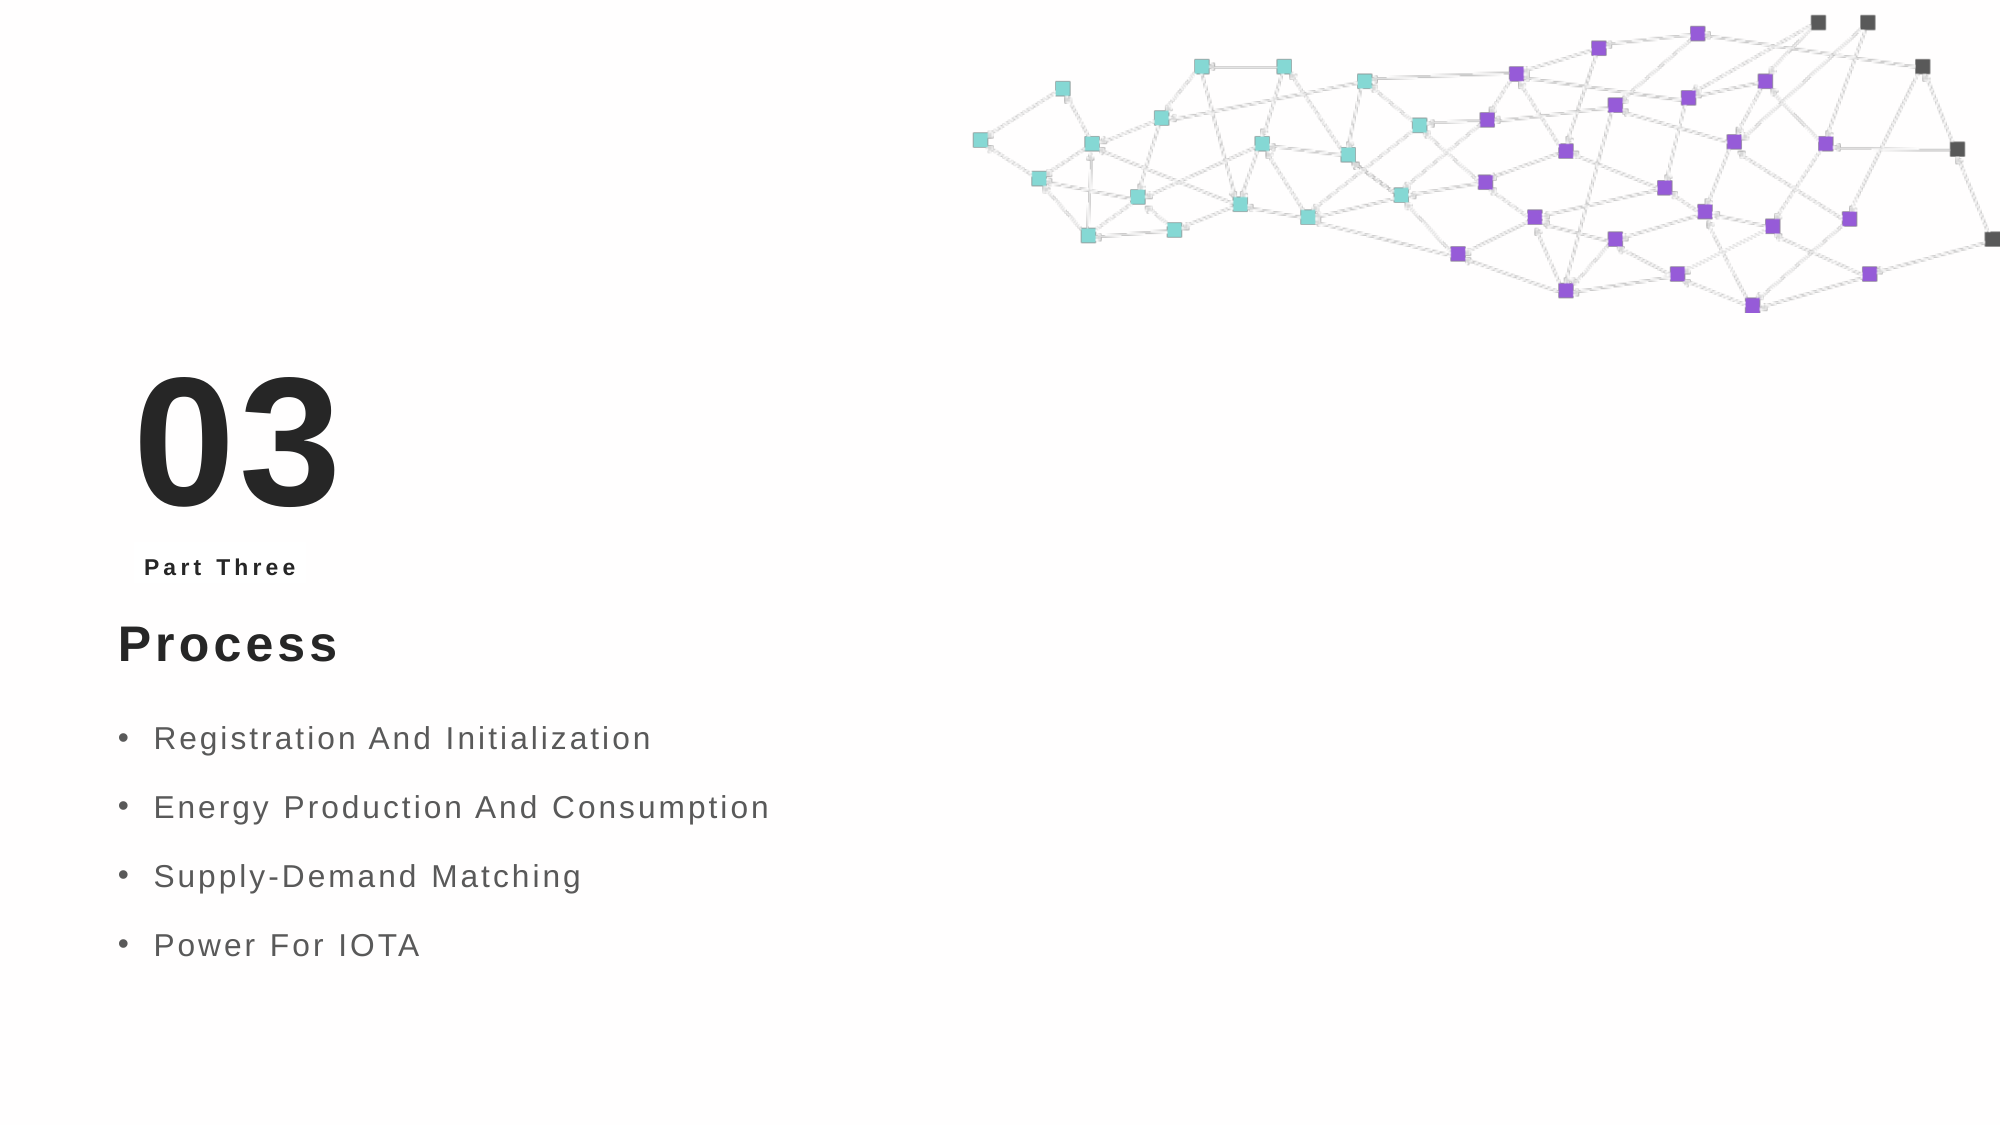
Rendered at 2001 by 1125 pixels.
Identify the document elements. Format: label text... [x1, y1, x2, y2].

subtitle Registration And Initialization Energy Production And Consumption Supply-Demand Matching Power For IOTA [103, 699, 1228, 974]
text_box 03 [132, 151, 930, 543]
text_box Part Three [133, 542, 307, 583]
title Process [103, 593, 653, 689]
picture [920, 0, 2000, 313]
